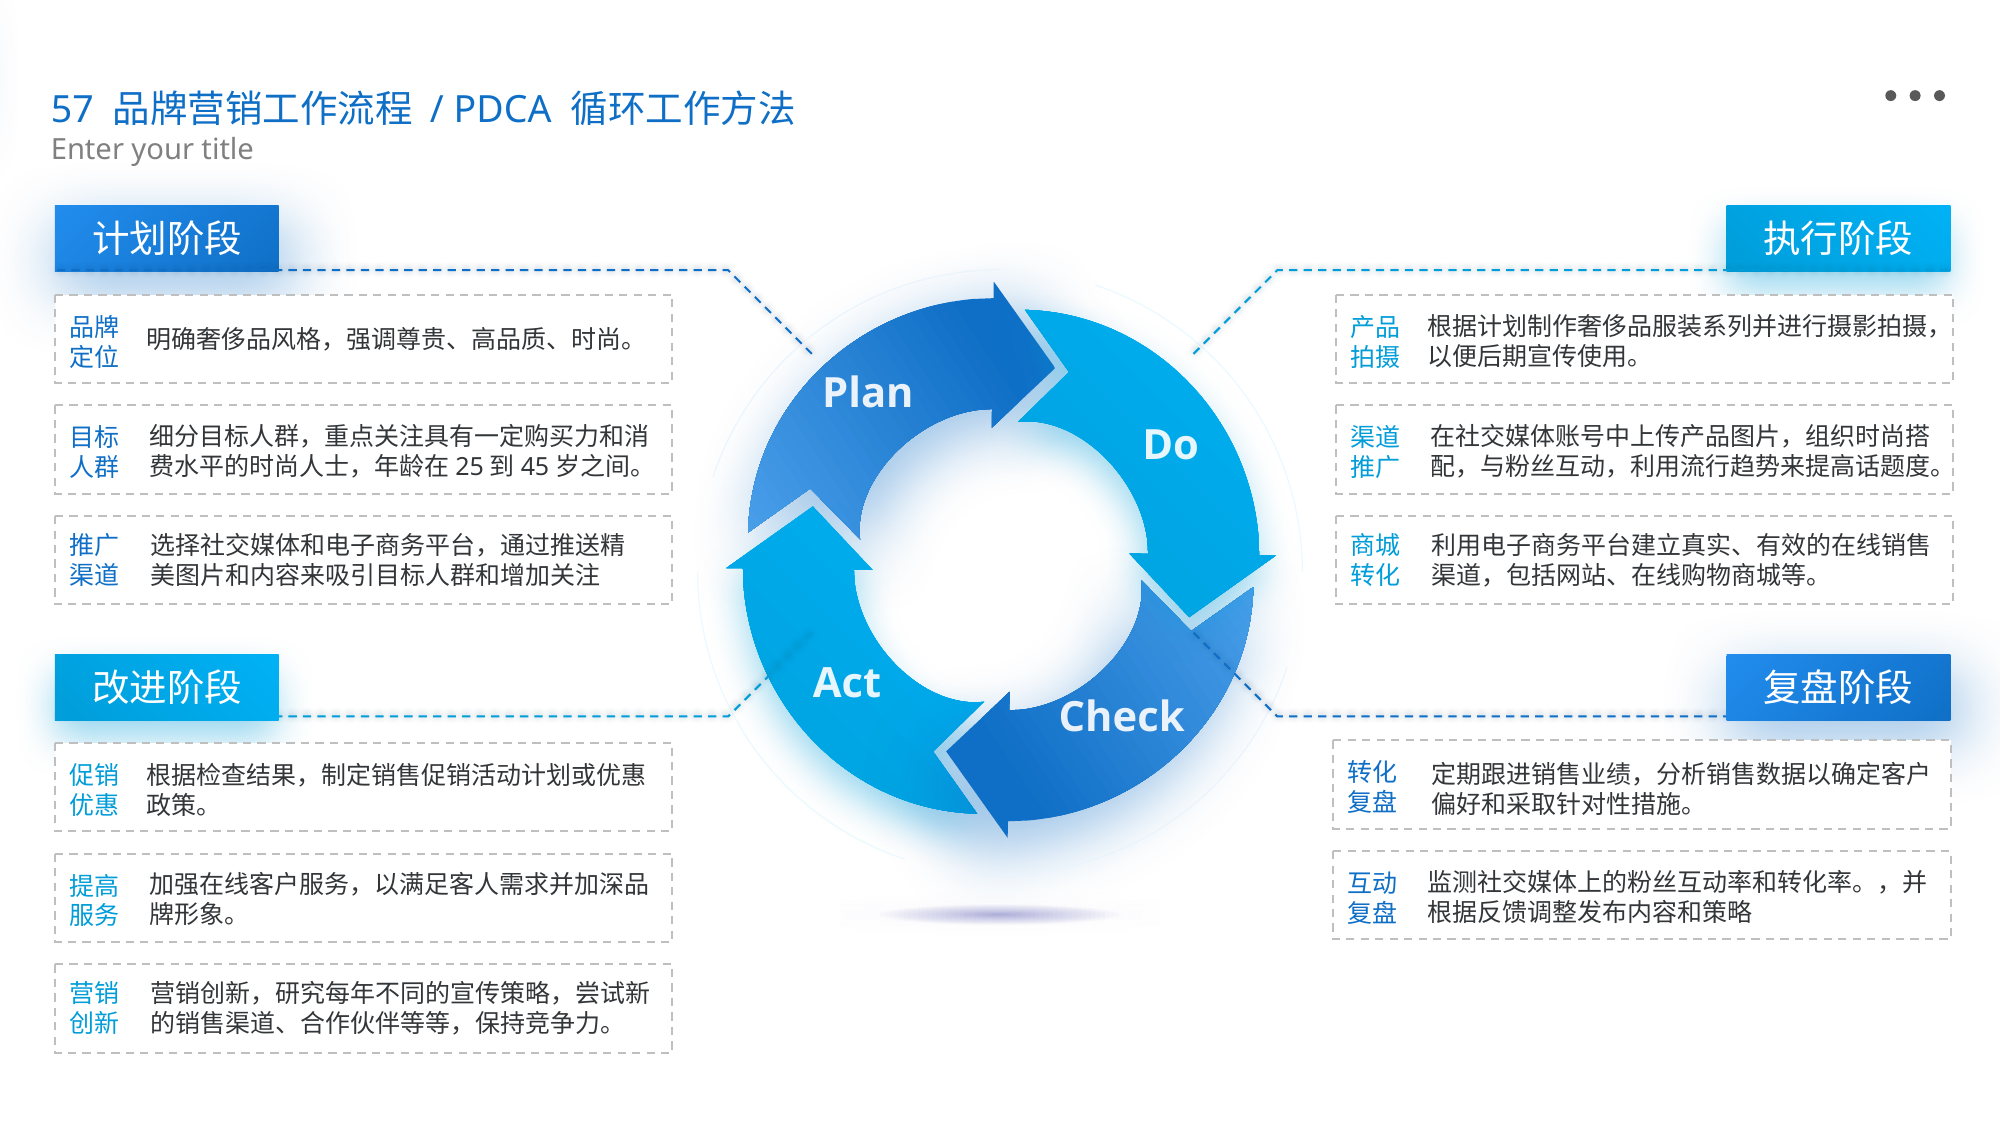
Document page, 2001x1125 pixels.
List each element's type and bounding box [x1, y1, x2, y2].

text_box [0, 0, 2000, 1125]
picture [839, 864, 1161, 965]
